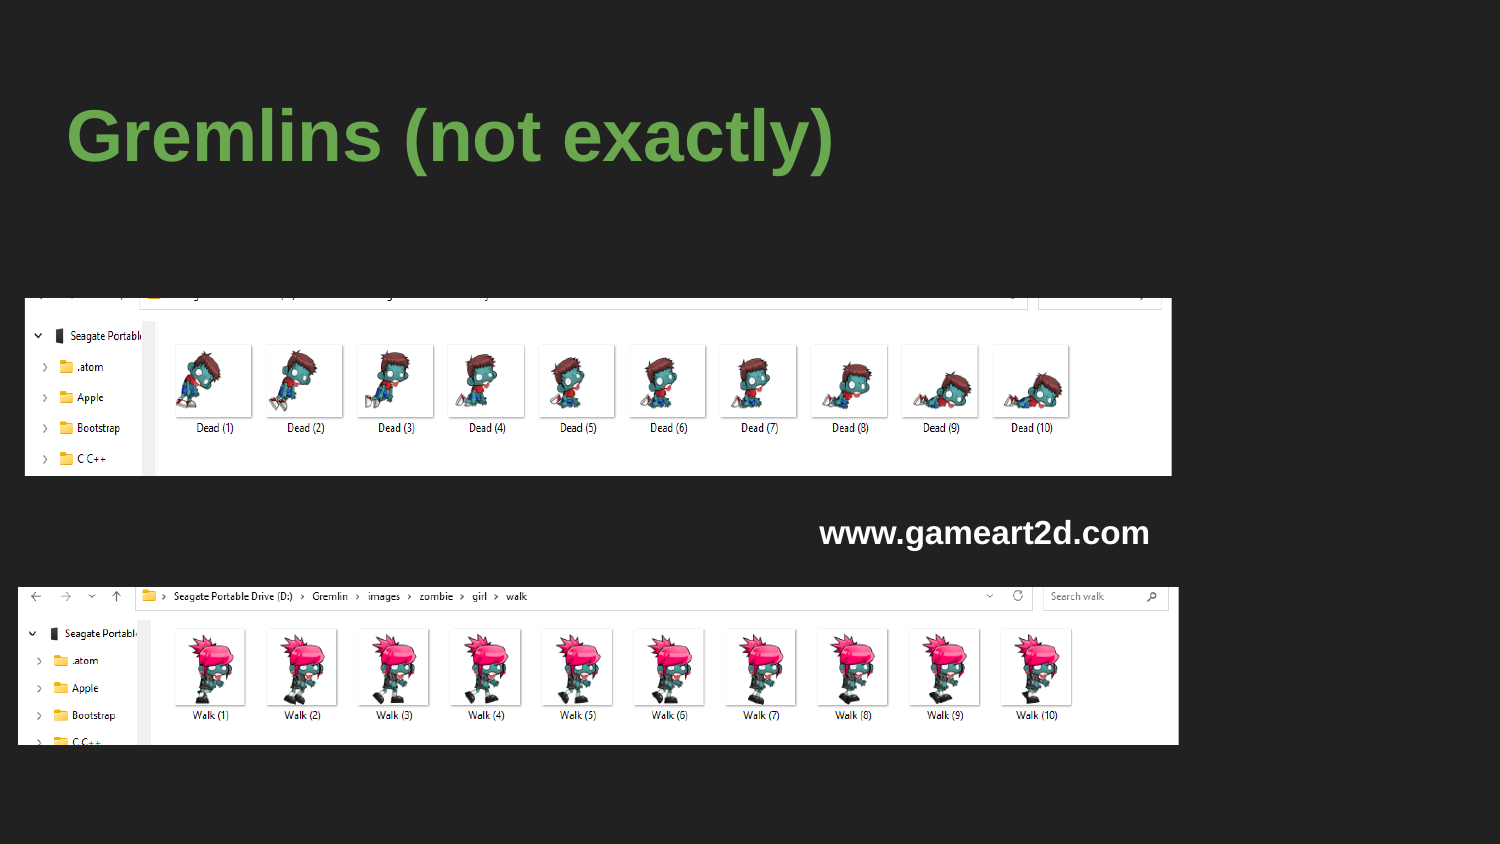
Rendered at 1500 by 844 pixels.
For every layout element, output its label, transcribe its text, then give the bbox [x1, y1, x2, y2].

picture [24, 298, 1172, 476]
picture [17, 587, 1179, 746]
text_box www.gameart2d.com [804, 495, 1449, 566]
title Gremlins (not exactly) [51, 72, 1449, 167]
